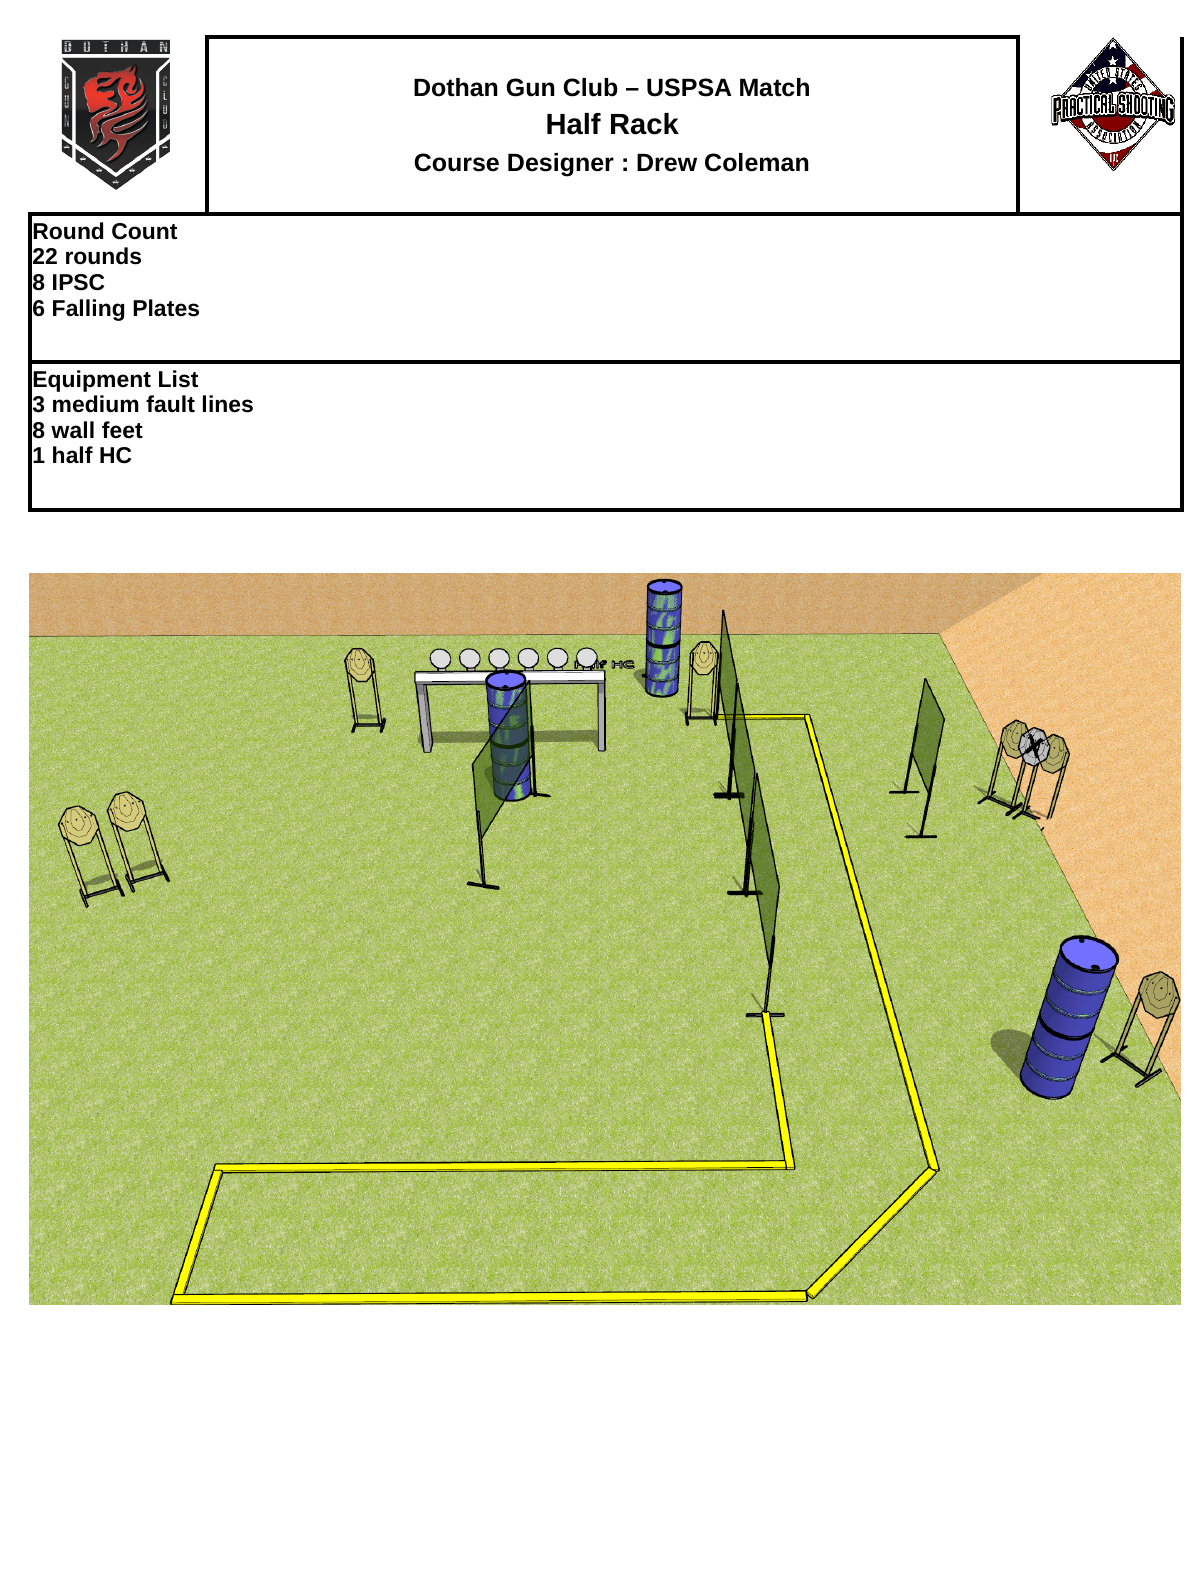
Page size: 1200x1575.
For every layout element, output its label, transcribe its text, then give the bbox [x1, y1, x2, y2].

table_header [1020, 37, 1180, 212]
table_cell Round Count 22 rounds 8 IPSC 6 Falling Plates [32, 216, 1180, 360]
table_cell Equipment List 3 medium fault lines 8 wall feet 1 half HC [32, 364, 1180, 508]
picture [58, 36, 173, 193]
table_header Dothan Gun Club – USPSA Match Half Rack Course Designer : Drew Coleman [209, 39, 1016, 212]
table_header [30, 37, 205, 212]
picture [29, 573, 1181, 1306]
picture [1044, 36, 1183, 175]
